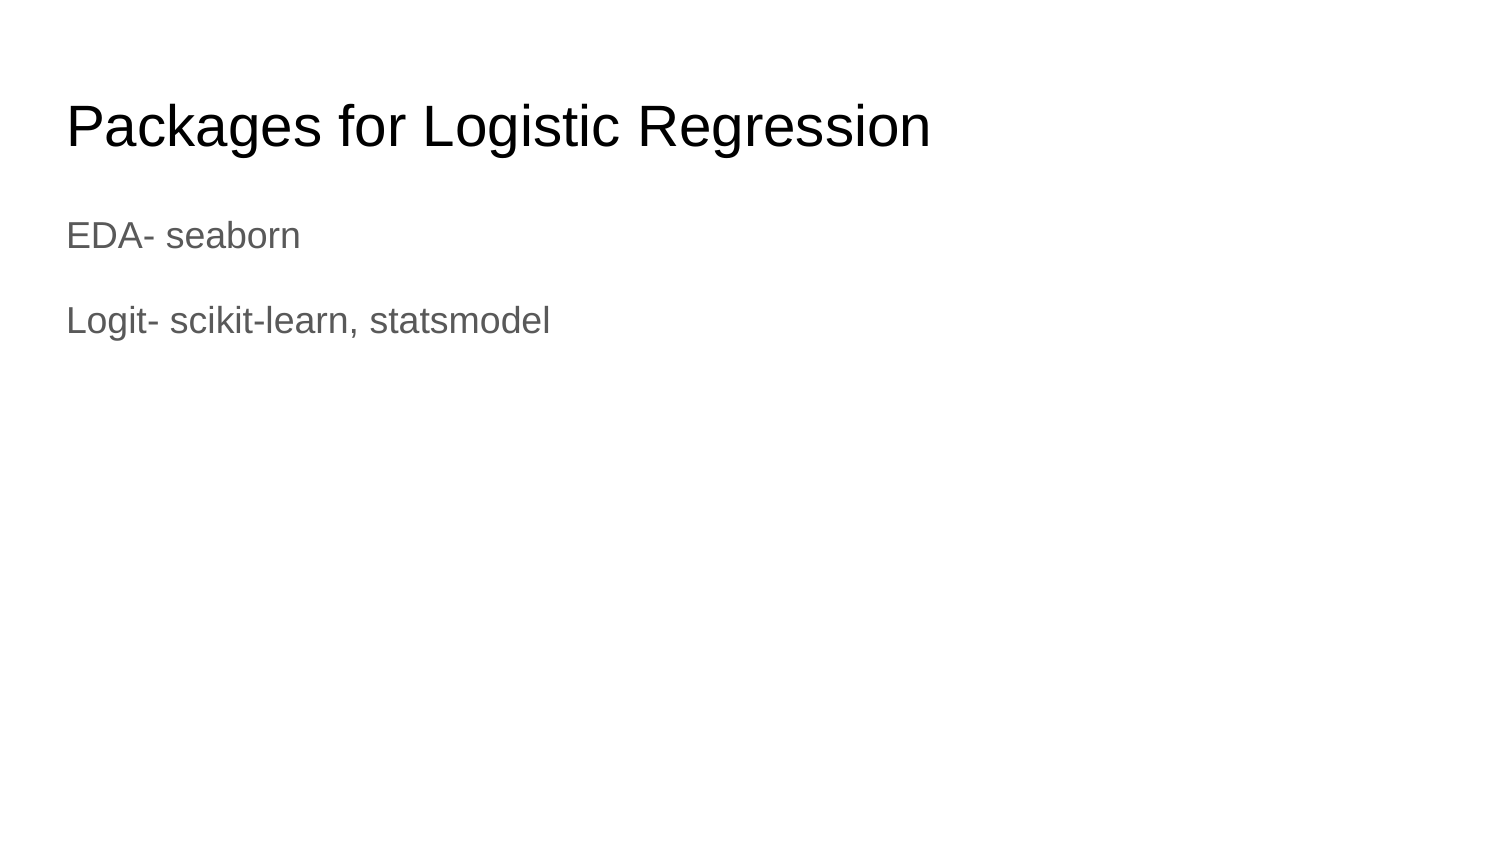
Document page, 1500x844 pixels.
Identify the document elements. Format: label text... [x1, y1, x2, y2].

list EDA- seaborn Logit- scikit-learn, statsmodel [51, 189, 1449, 750]
title Packages for Logistic Regression [51, 72, 1449, 167]
